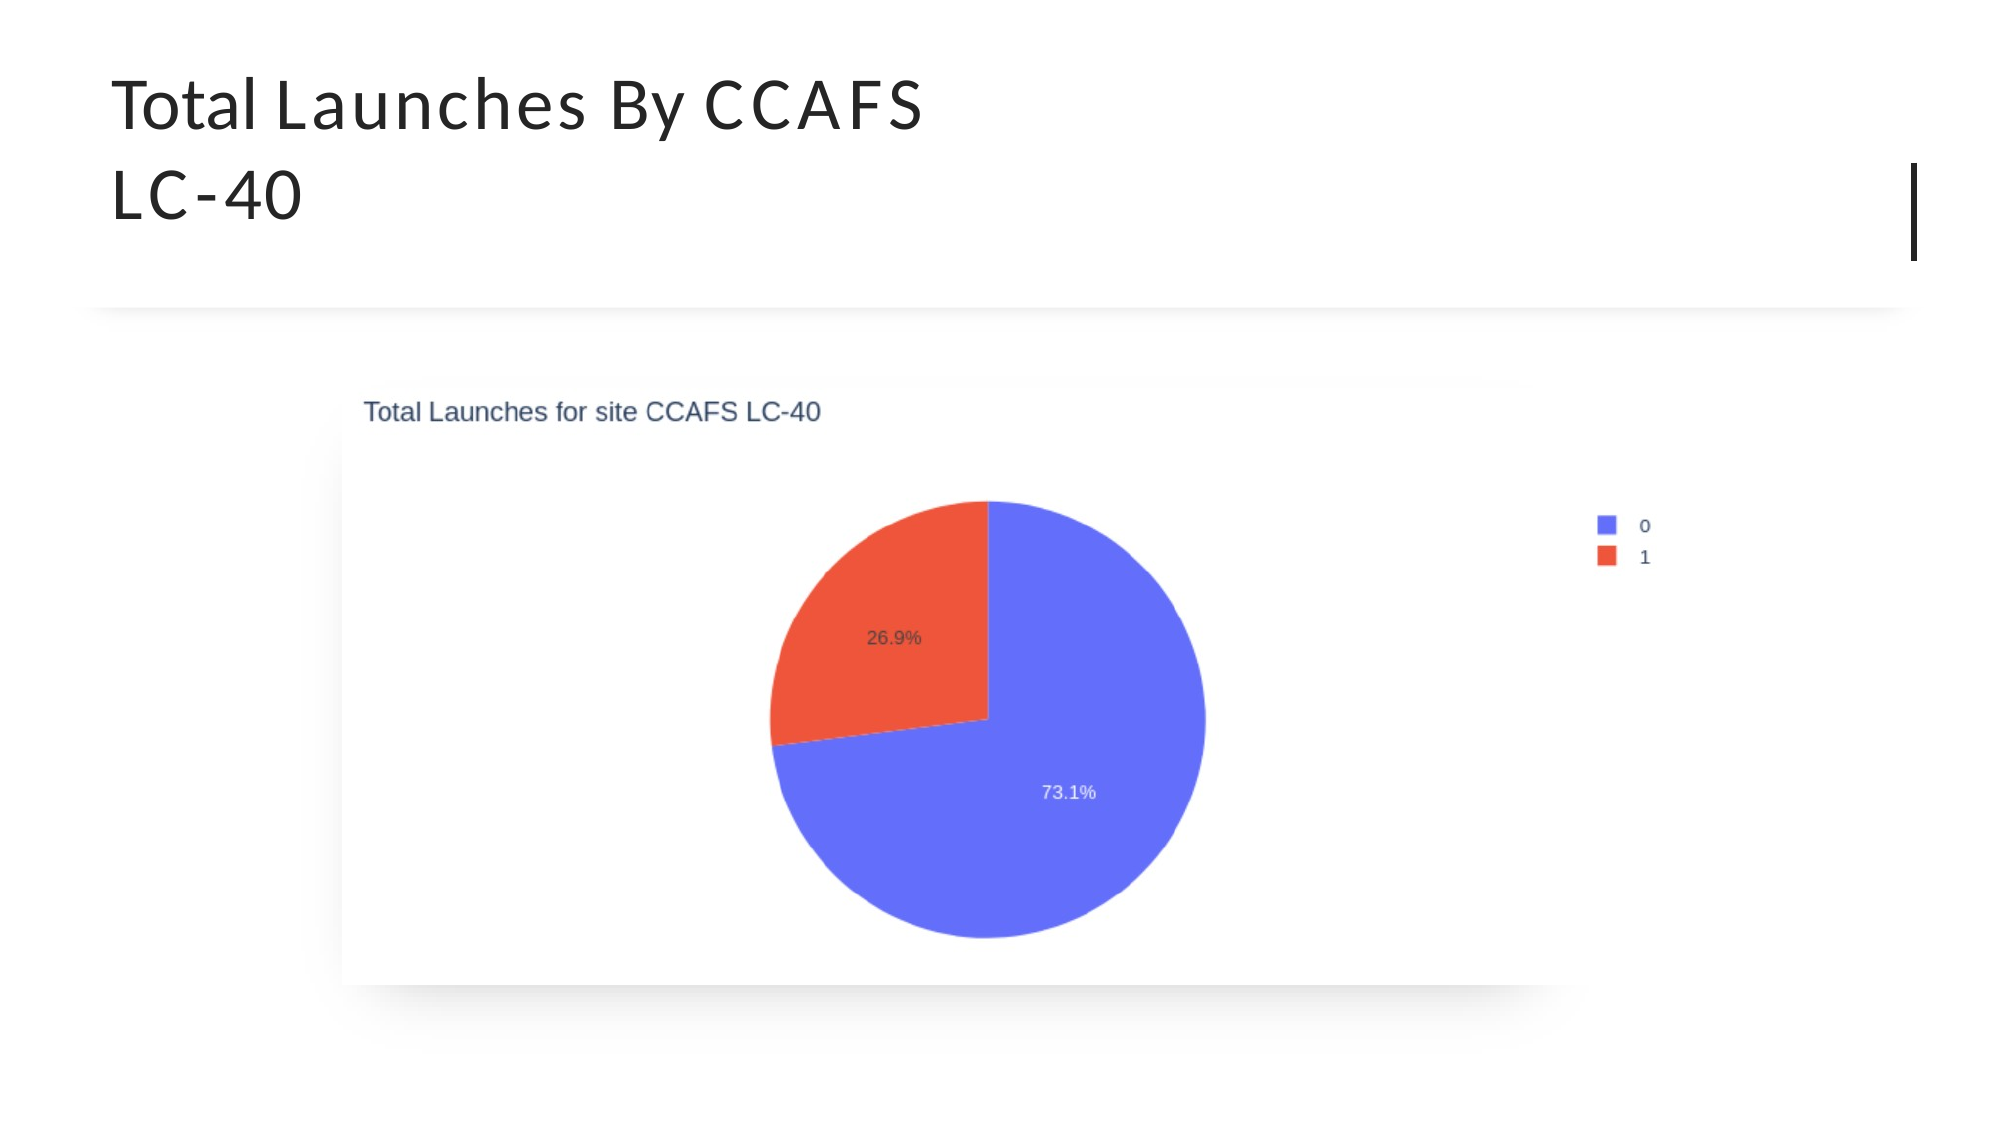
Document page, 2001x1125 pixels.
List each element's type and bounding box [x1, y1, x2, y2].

text_box [301, 376, 1657, 1055]
text_box [0, 0, 2000, 332]
